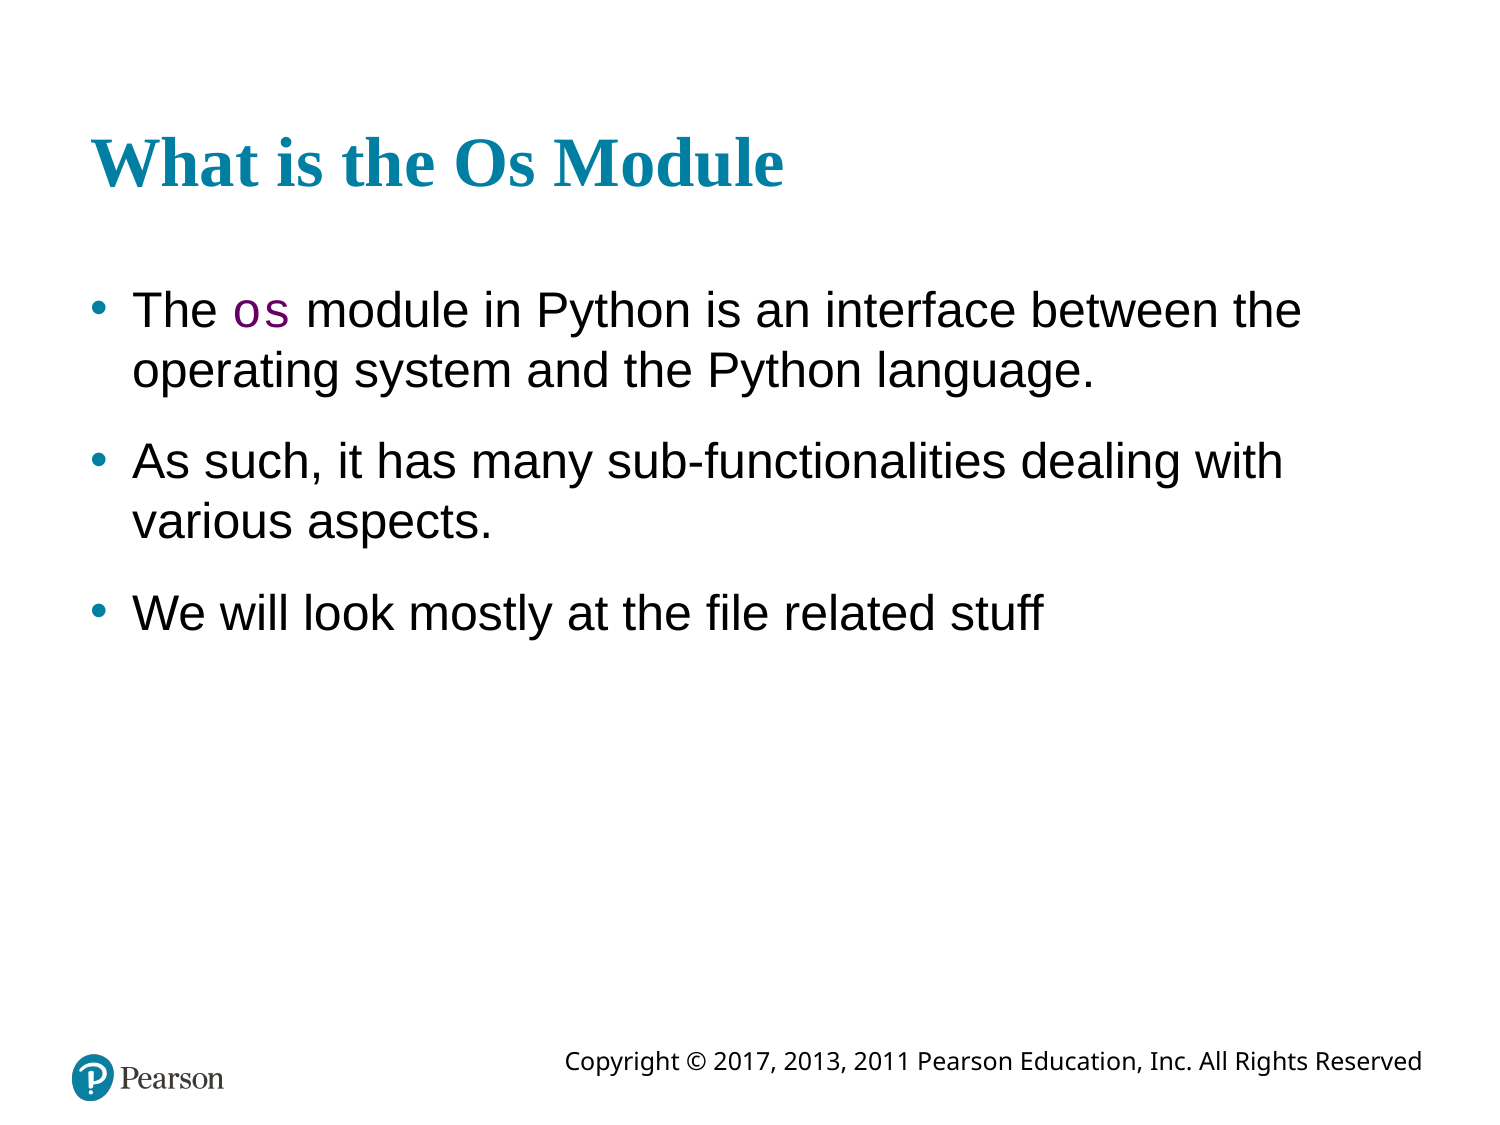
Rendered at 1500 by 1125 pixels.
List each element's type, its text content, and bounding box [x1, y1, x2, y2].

picture [72, 1054, 88, 1070]
list The os module in Python is an interface between the operating system and the Python language. As such, it has many sub-functionalities dealing with various aspects. We will look mostly at the file related stuff [75, 262, 1425, 1005]
picture [98, 1054, 224, 1101]
title What is the Os Module [75, 35, 1425, 216]
picture [72, 1087, 83, 1101]
picture [80, 1063, 106, 1088]
